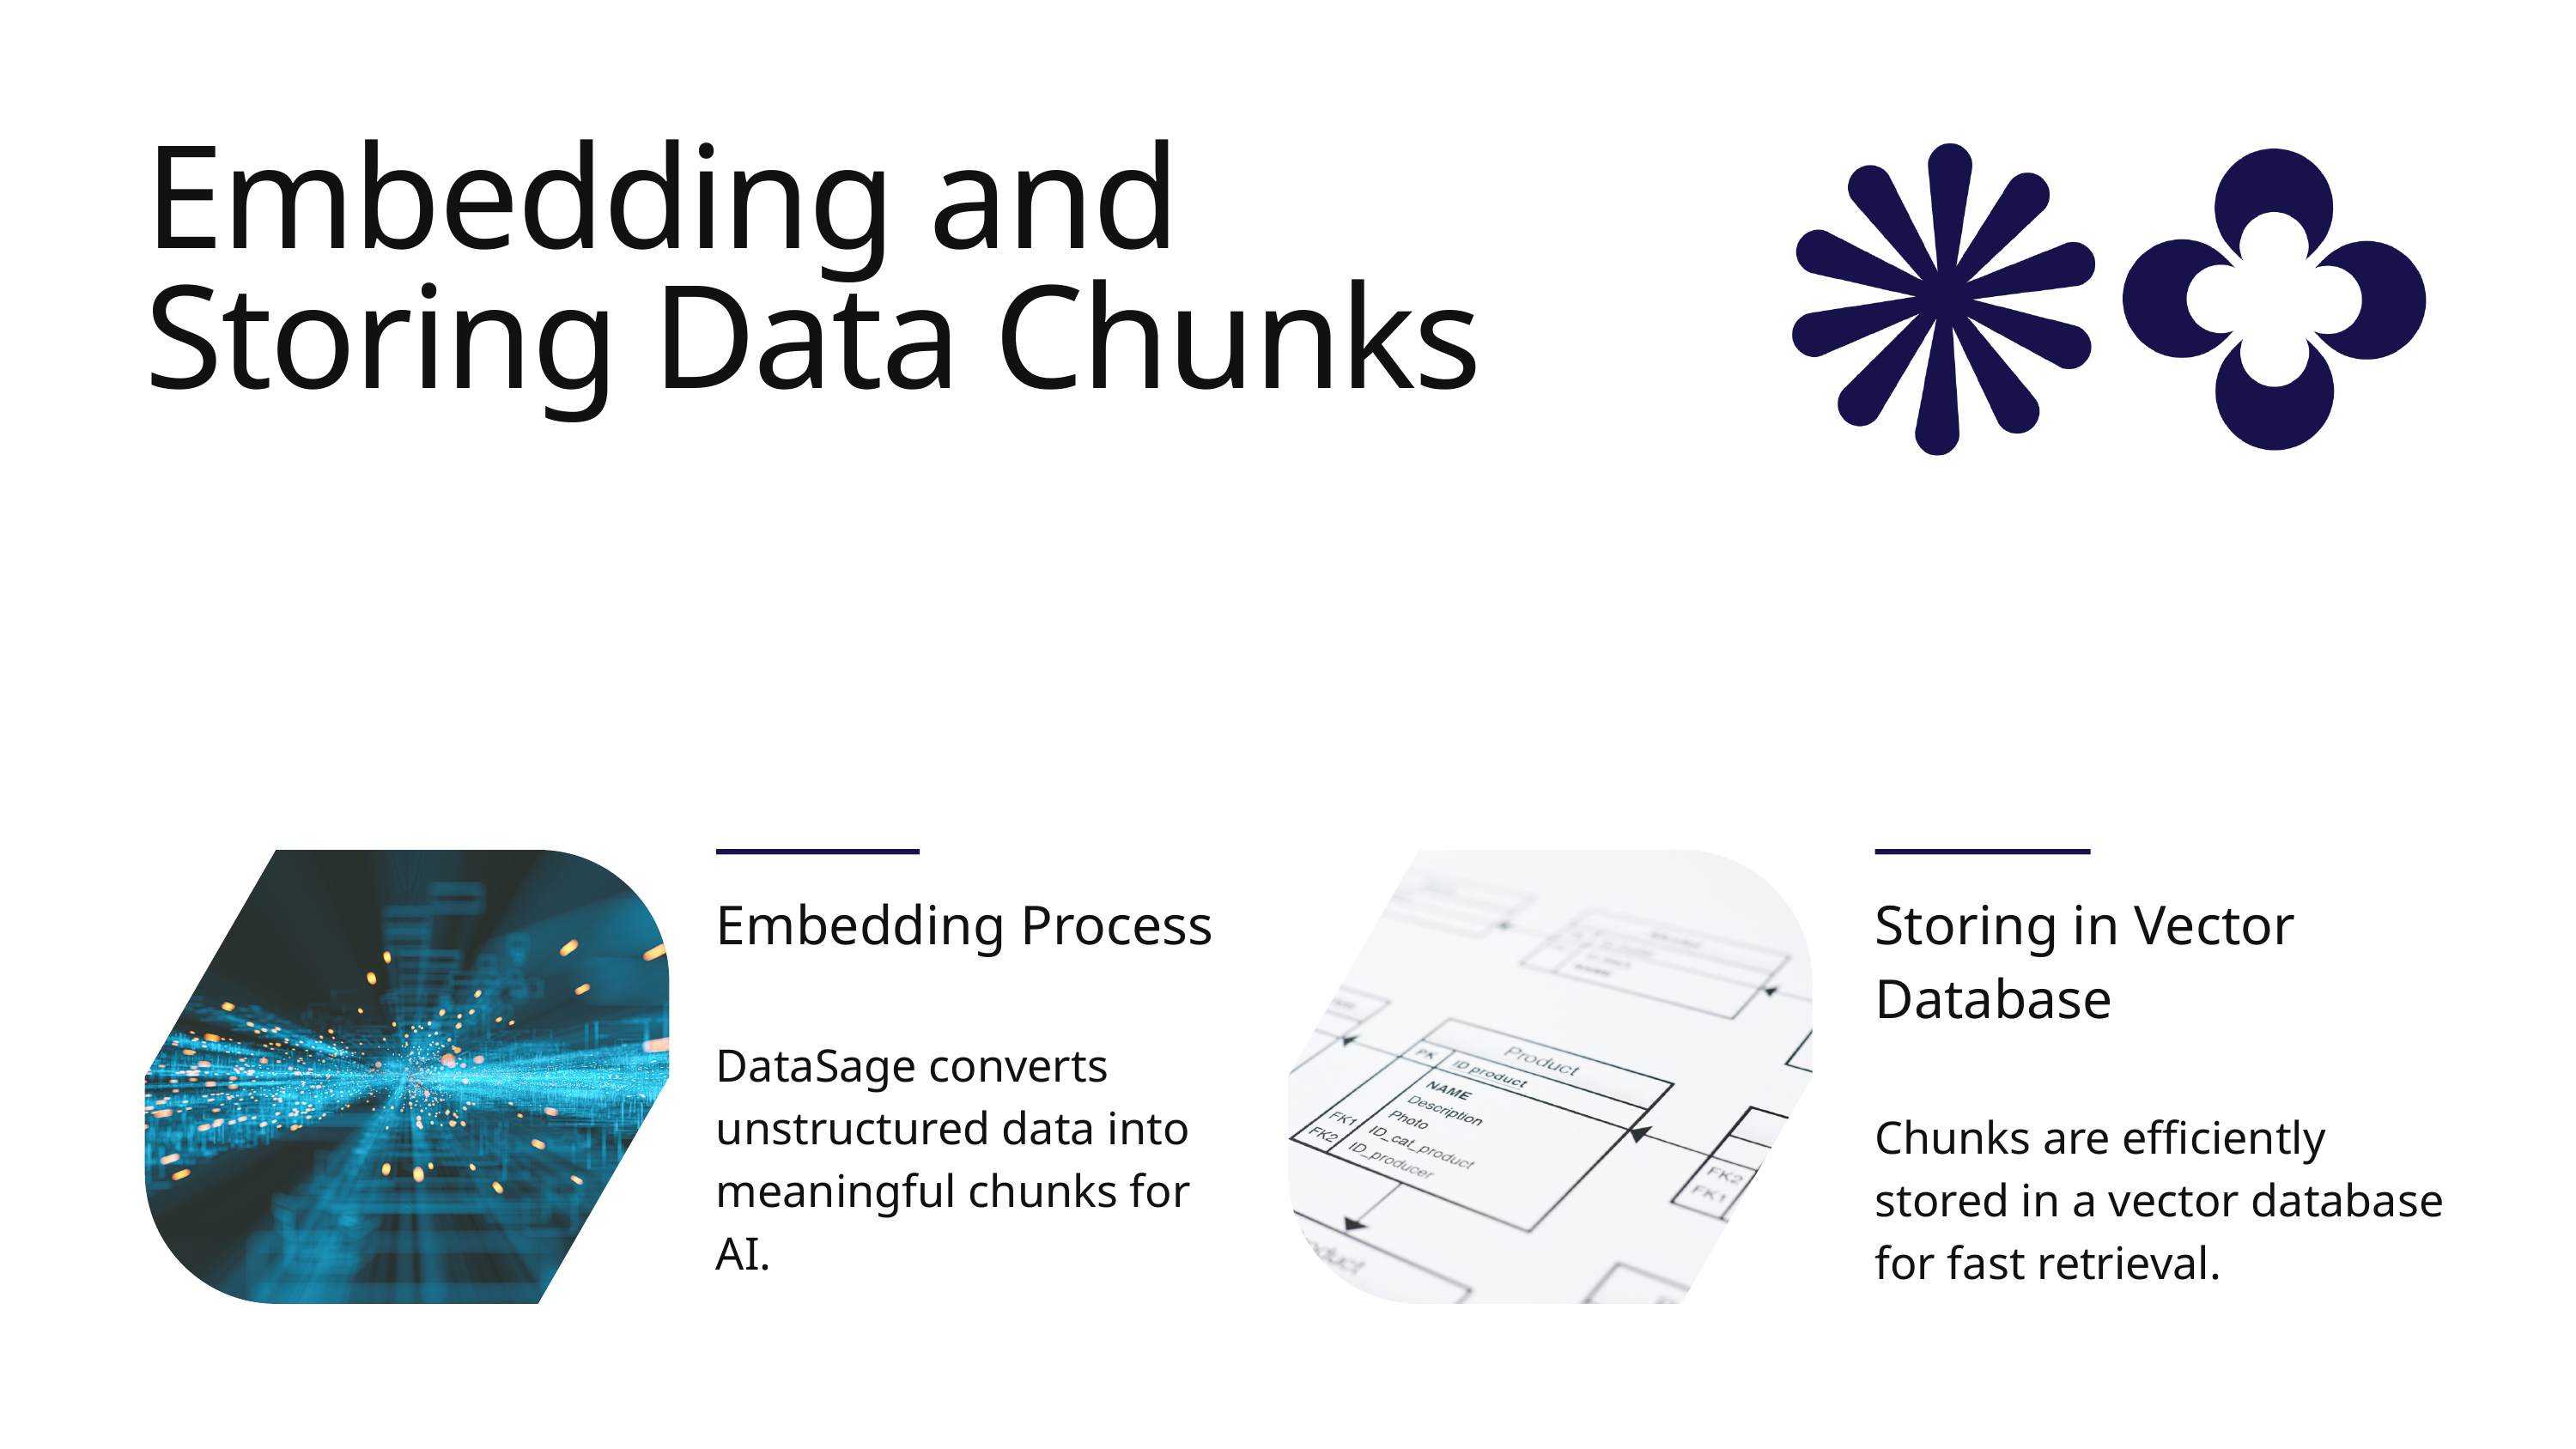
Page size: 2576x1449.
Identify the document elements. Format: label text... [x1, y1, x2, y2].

text_box [1789, 142, 2098, 456]
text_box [1287, 849, 1813, 1304]
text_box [144, 849, 670, 1304]
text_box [715, 849, 1257, 1217]
text_box [2117, 142, 2432, 456]
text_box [1874, 849, 2447, 1289]
text_box Embedding and Storing Data Chunks [144, 136, 1642, 418]
